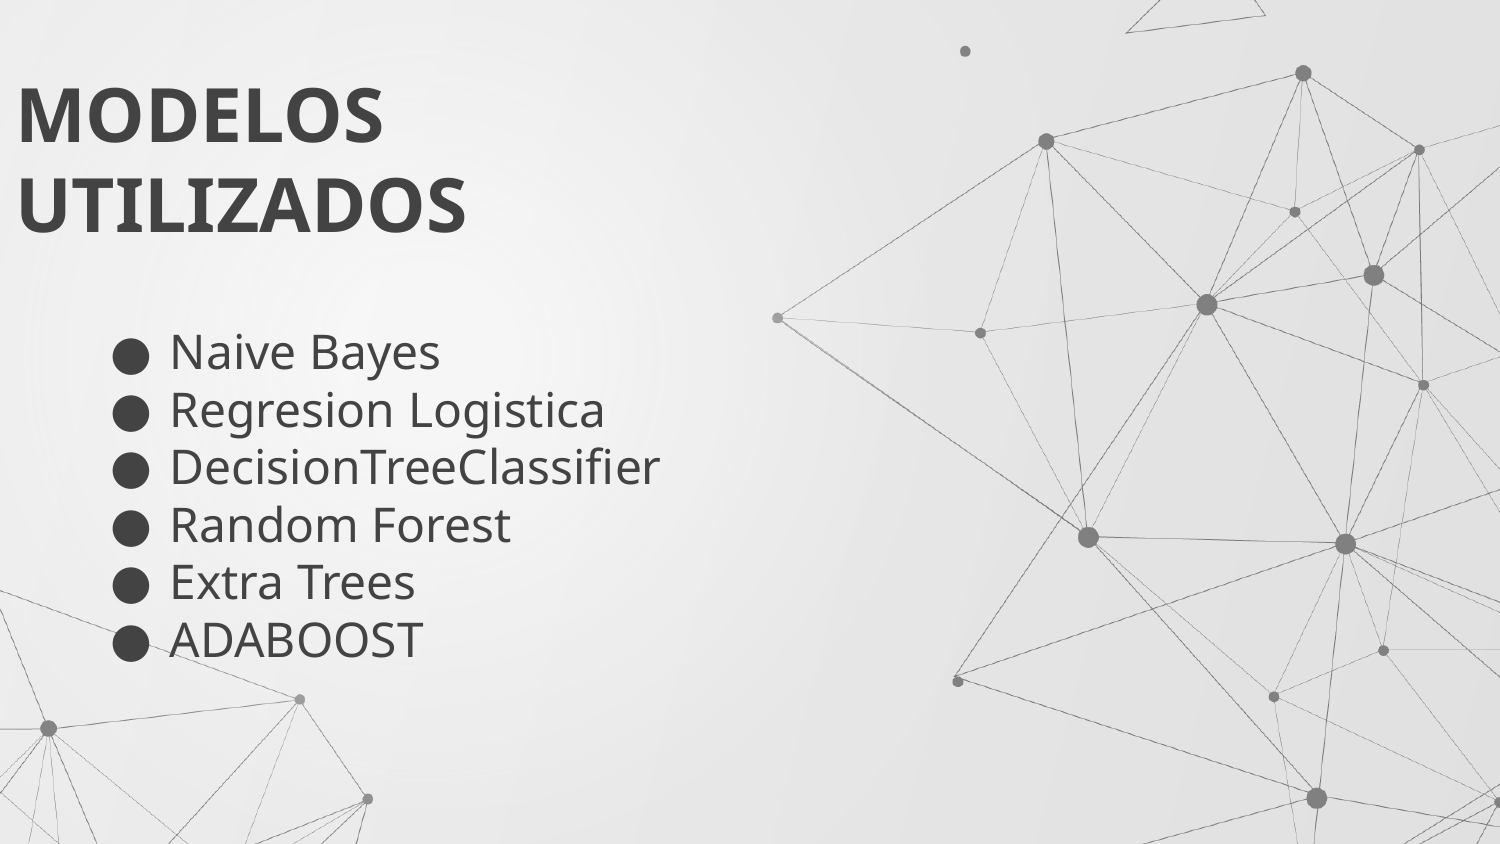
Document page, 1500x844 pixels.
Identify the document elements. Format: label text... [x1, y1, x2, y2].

subtitle Naive Bayes Regresion Logistica DecisionTreeClassifier Random Forest Extra Trees ADABOOST [79, 306, 773, 395]
title MODELOS UTILIZADOS [0, 0, 853, 316]
picture [0, 0, 1500, 844]
